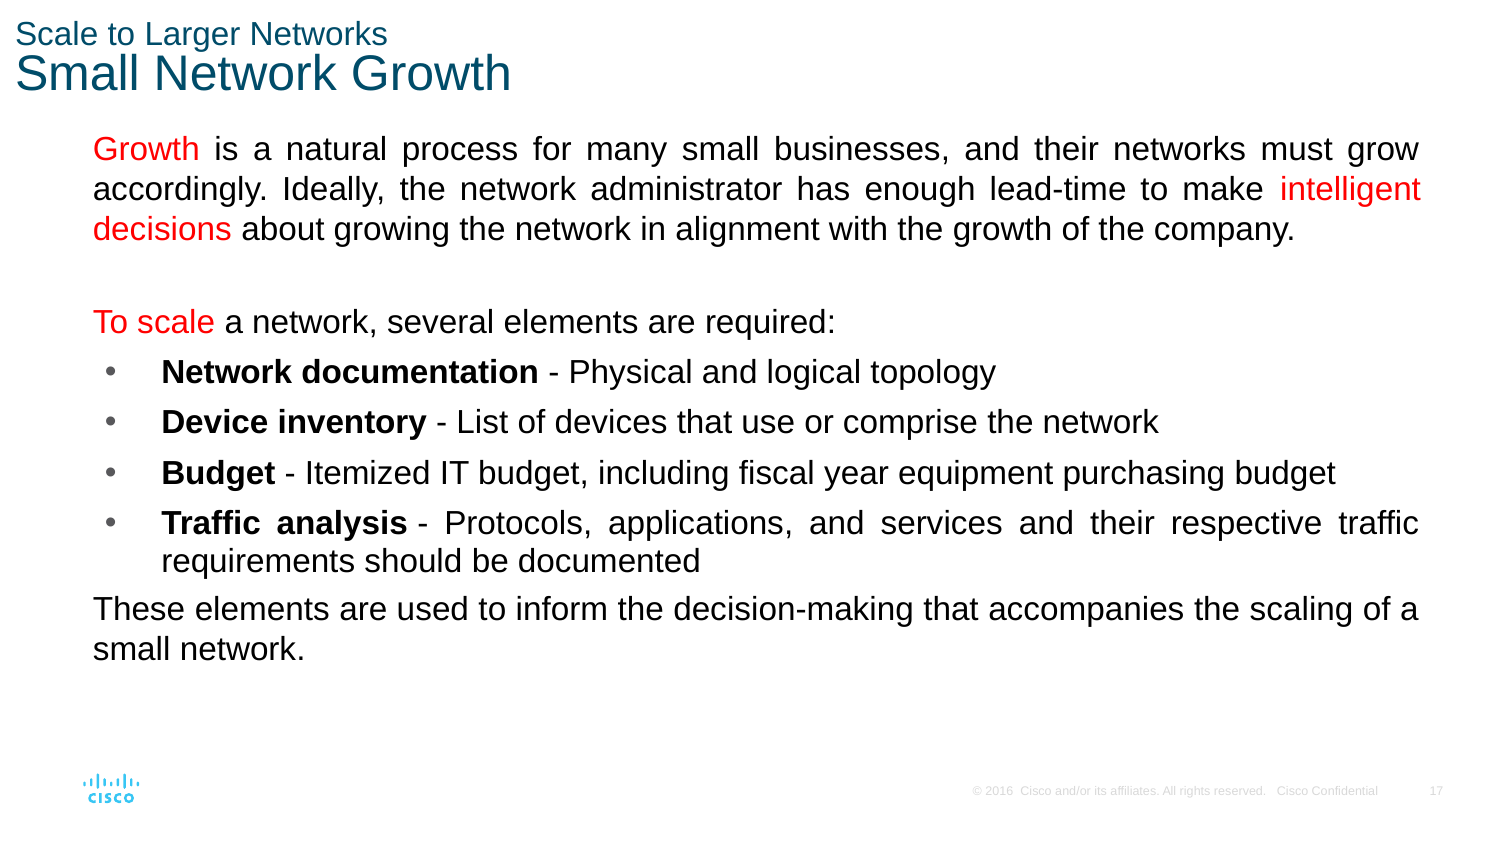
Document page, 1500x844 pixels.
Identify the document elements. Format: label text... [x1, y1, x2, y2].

list Growth is a natural process for many small businesses, and their networks must grow accordingly. Ideally, the network administrator has enough lead-time to make intelligent decisions about growing the network in alignment with the growth of the company. To scale a network, several elements are required: Network documentation - Physical and logical topology Device inventory - List of devices that use or comprise the network Budget - Itemized IT budget, including fiscal year equipment purchasing budget Traffic analysis - Protocols, applications, and services and their respective traffic requirements should be documented These elements are used to inform the decision-making that accompanies the scaling of a small network. [77, 120, 1437, 726]
title Scale to Larger Networks Small Network Growth [0, 0, 1369, 121]
